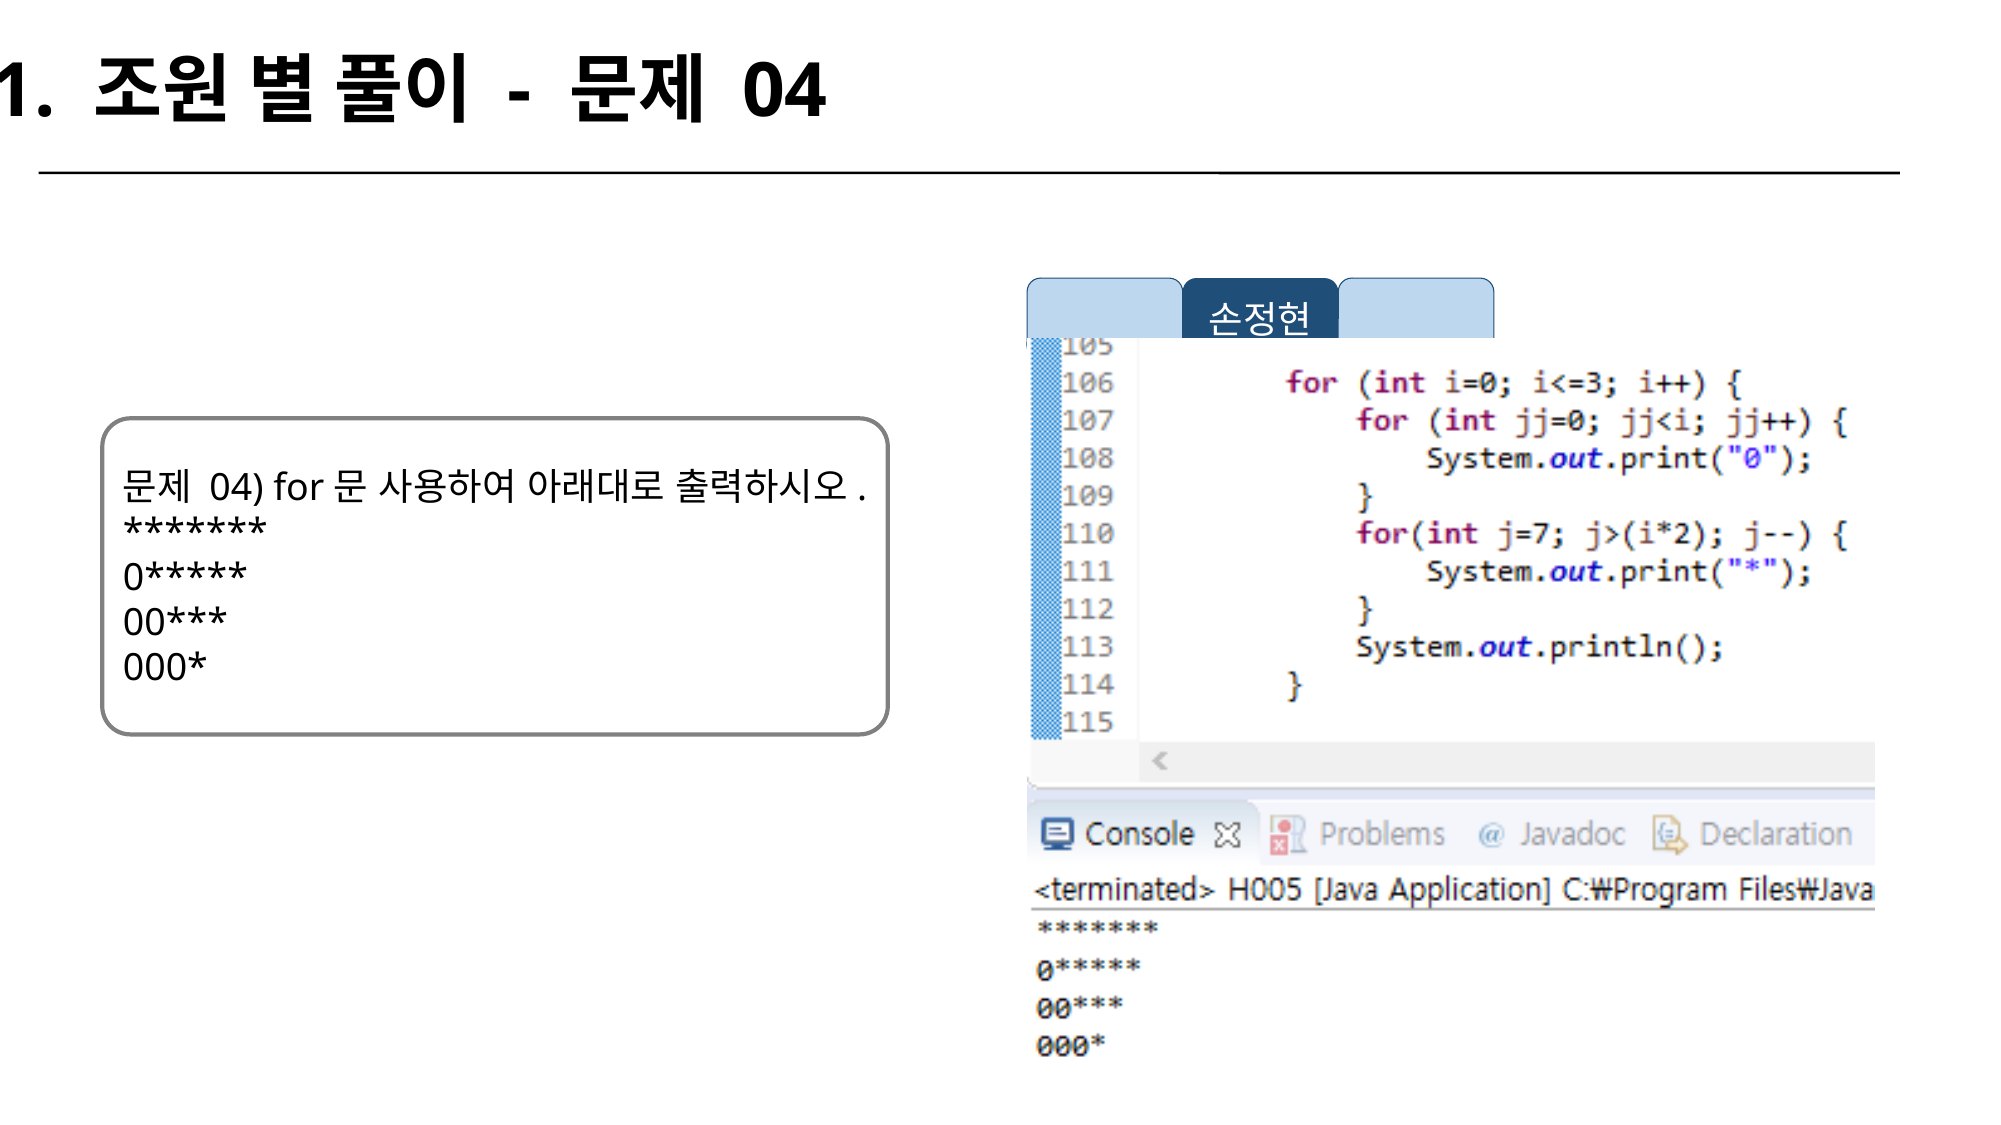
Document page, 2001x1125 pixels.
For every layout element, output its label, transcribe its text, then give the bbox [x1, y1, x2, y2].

text_box [1182, 278, 1338, 337]
text_box [102, 418, 888, 735]
picture [1026, 337, 1875, 1078]
text_box 손정현 [1194, 288, 1327, 337]
text_box [1338, 278, 1494, 337]
text_box 1. 조원 별 풀이 - 문제 04 [0, 34, 836, 140]
text_box [1027, 278, 1183, 337]
